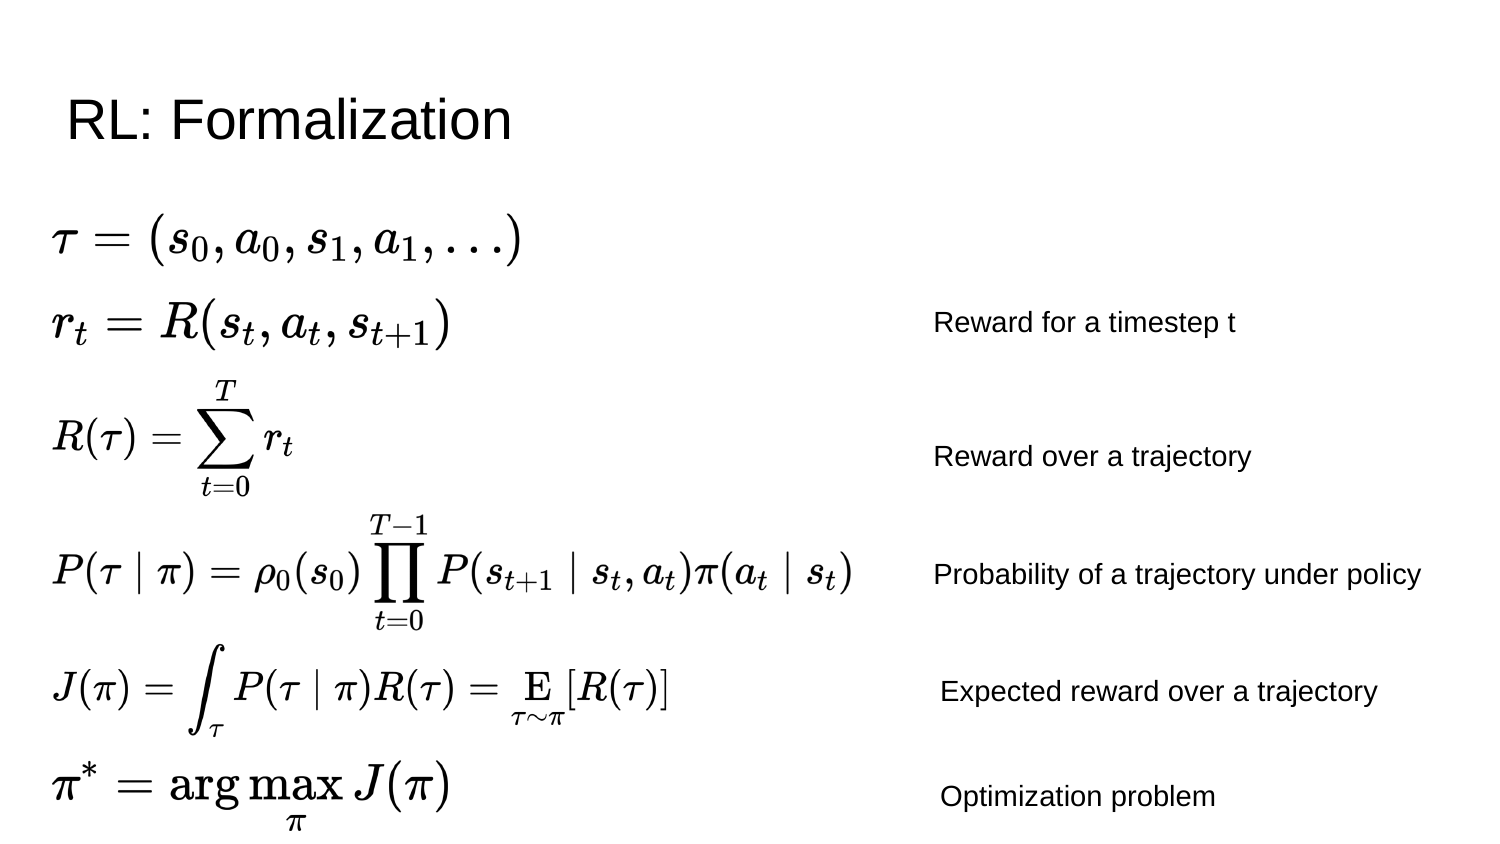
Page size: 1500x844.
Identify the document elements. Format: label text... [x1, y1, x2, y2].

text_box Reward for a timestep t [918, 288, 1442, 354]
text_box Expected reward over a trajectory [925, 657, 1449, 723]
text_box Reward over a trajectory [918, 422, 1442, 488]
title RL: Formalization [51, 72, 1449, 167]
picture [50, 509, 854, 637]
picture [50, 375, 295, 503]
text_box Optimization problem [925, 762, 1449, 828]
picture [50, 643, 671, 738]
text_box Probability of a trajectory under policy [918, 540, 1442, 606]
picture [50, 290, 453, 352]
picture [50, 753, 453, 838]
picture [50, 206, 524, 267]
